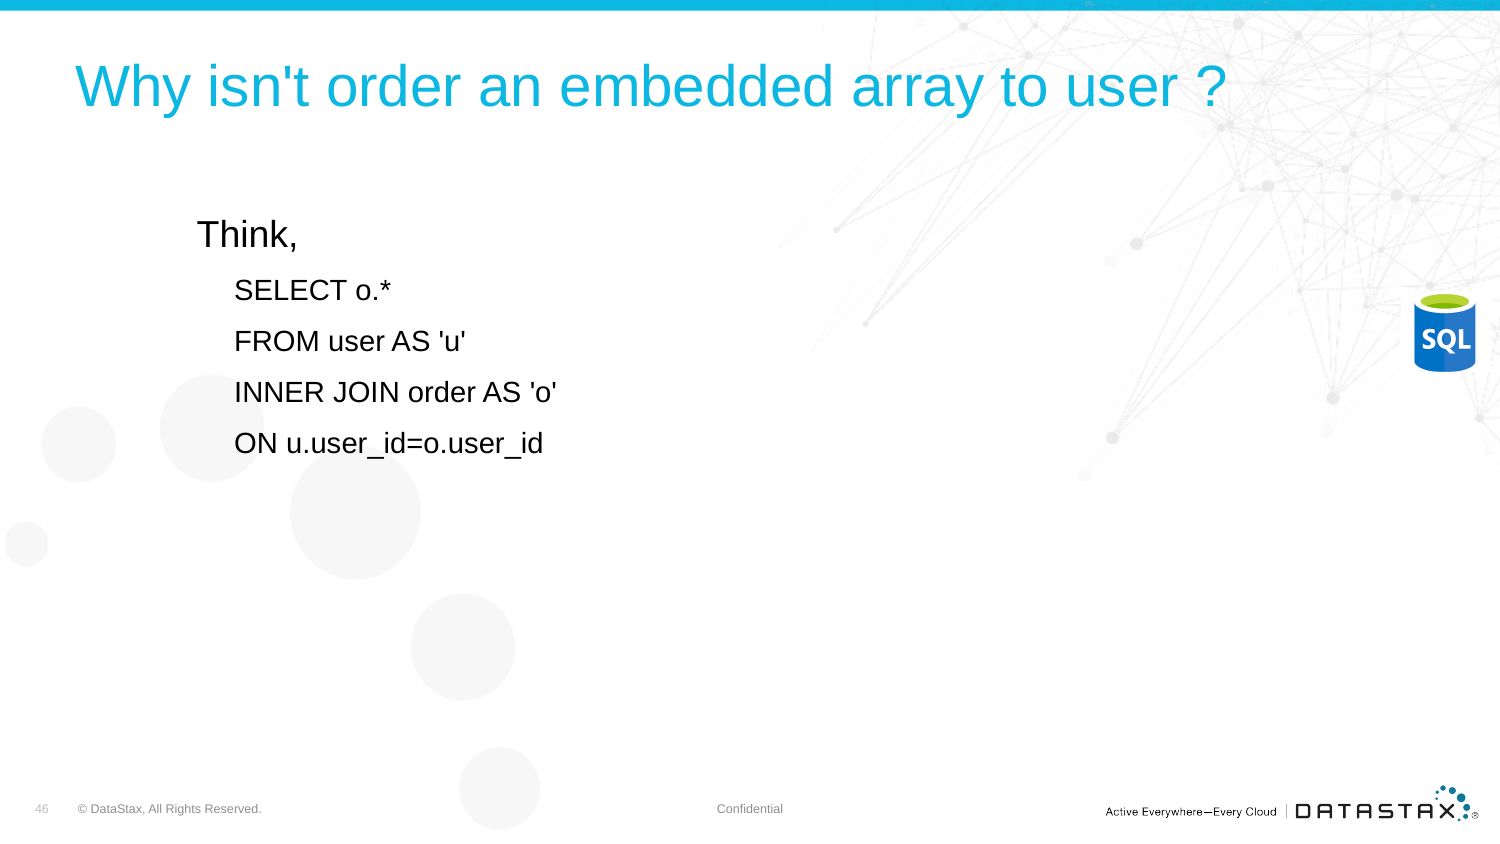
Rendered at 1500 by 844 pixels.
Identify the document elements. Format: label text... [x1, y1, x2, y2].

title Why isn't order an embedded array to user ? [75, 44, 1425, 135]
slide_number 46 [13, 785, 64, 831]
slide_number © DataStax, All Rights Reserved. [77, 785, 416, 831]
list Think, SELECT o.* FROM user AS 'u' INNER JOIN order AS 'o' ON u.user_id=o.user_id [195, 202, 676, 557]
footer Confidential [496, 785, 1004, 831]
picture [1085, 2, 1094, 8]
picture [1085, 764, 1499, 844]
picture [1400, 291, 1491, 373]
